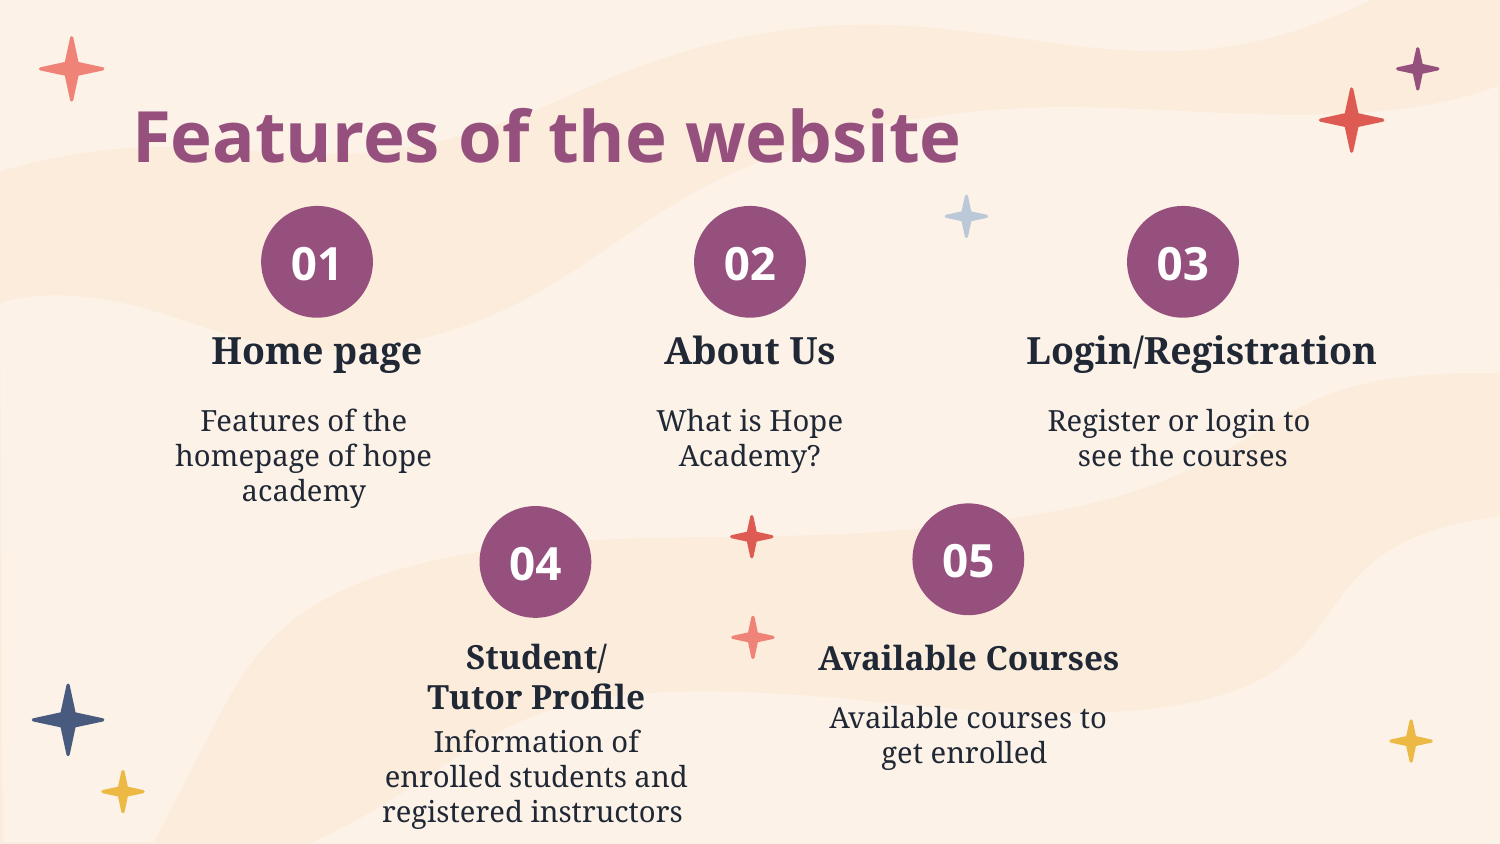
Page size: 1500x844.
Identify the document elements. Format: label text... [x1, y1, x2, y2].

text_box [924, 503, 1013, 525]
title 02 [688, 228, 812, 296]
text_box [491, 506, 580, 528]
title 04 [473, 528, 598, 596]
subtitle Information of enrolled students and registered instructors [362, 708, 711, 795]
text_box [1320, 48, 1439, 152]
text_box [491, 596, 580, 618]
text_box [272, 205, 362, 228]
text_box [946, 196, 987, 237]
subtitle About Us [550, 318, 950, 387]
text_box [705, 205, 795, 228]
subtitle Available courses to get enrolled [794, 683, 1143, 771]
text_box [1138, 296, 1228, 318]
title 03 [1121, 228, 1245, 296]
text_box [1138, 205, 1228, 228]
text_box [272, 296, 362, 317]
subtitle Home page [117, 317, 517, 388]
text_box [732, 617, 774, 658]
text_box [923, 593, 1013, 616]
subtitle Student/ Tutor Profile [336, 661, 737, 731]
subtitle Available Courses [751, 623, 1187, 692]
subtitle What is Hope Academy? [576, 387, 924, 474]
subtitle Login/Registration [983, 318, 1421, 387]
subtitle Features of the homepage of hope academy [117, 387, 491, 474]
text_box [731, 516, 772, 557]
title 01 [255, 228, 379, 296]
title 05 [906, 525, 1030, 593]
subtitle Register or login to see the courses [1009, 387, 1357, 474]
text_box [705, 296, 795, 318]
title Features of the website [117, 76, 1383, 179]
